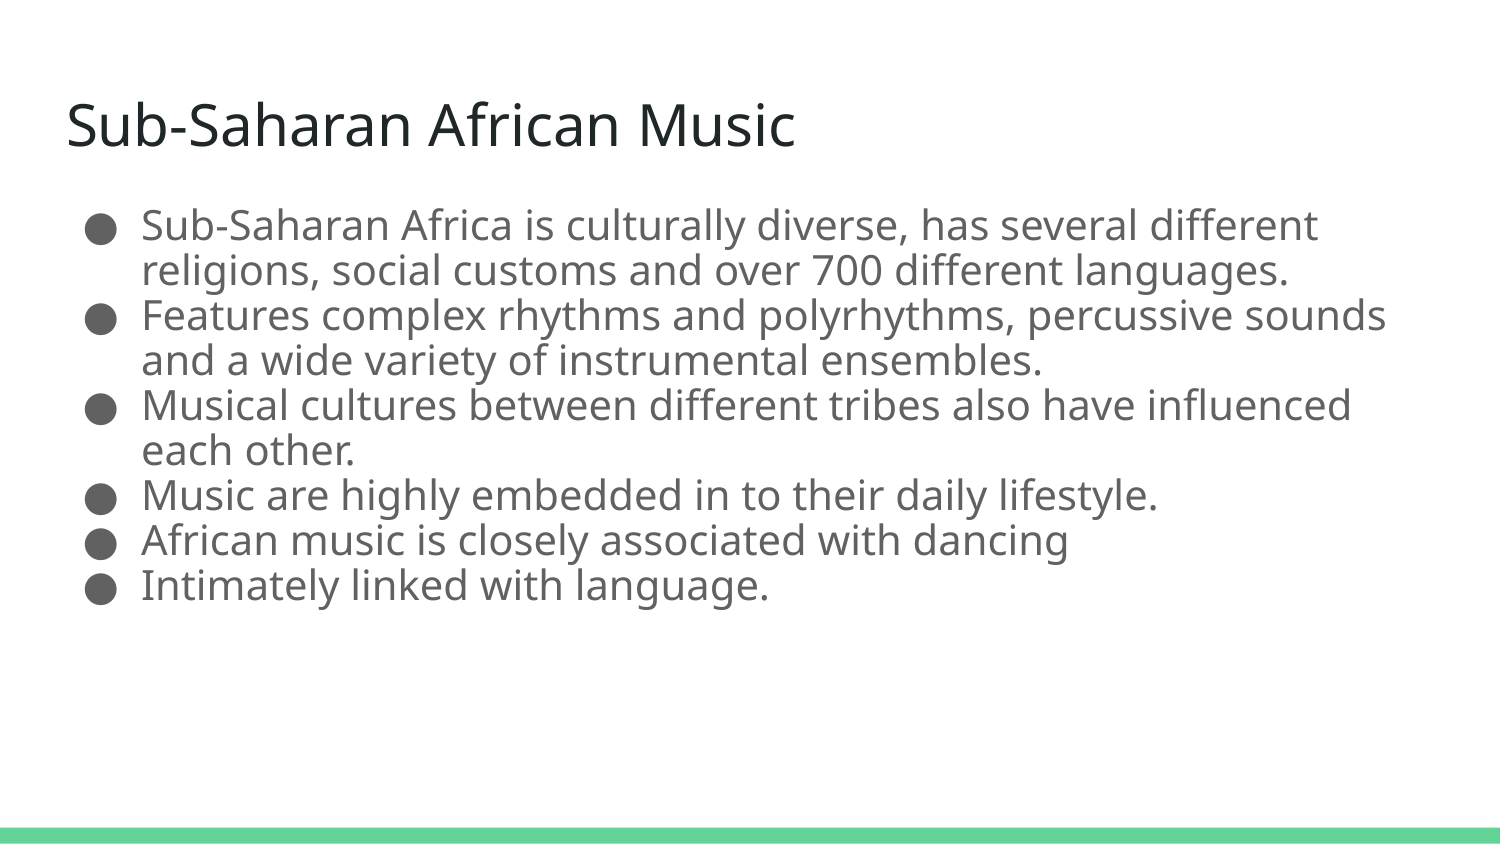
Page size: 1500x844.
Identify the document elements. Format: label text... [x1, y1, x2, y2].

title Sub-Saharan African Music [51, 72, 1449, 167]
list Sub-Saharan Africa is culturally diverse, has several different religions, social customs and over 700 different languages. Features complex rhythms and polyrhythms, percussive sounds and a wide variety of instrumental ensembles. Musical cultures between different tribes also have influenced each other. Music are highly embedded in to their daily lifestyle. African music is closely associated with dancing Intimately linked with language. [51, 189, 1449, 750]
